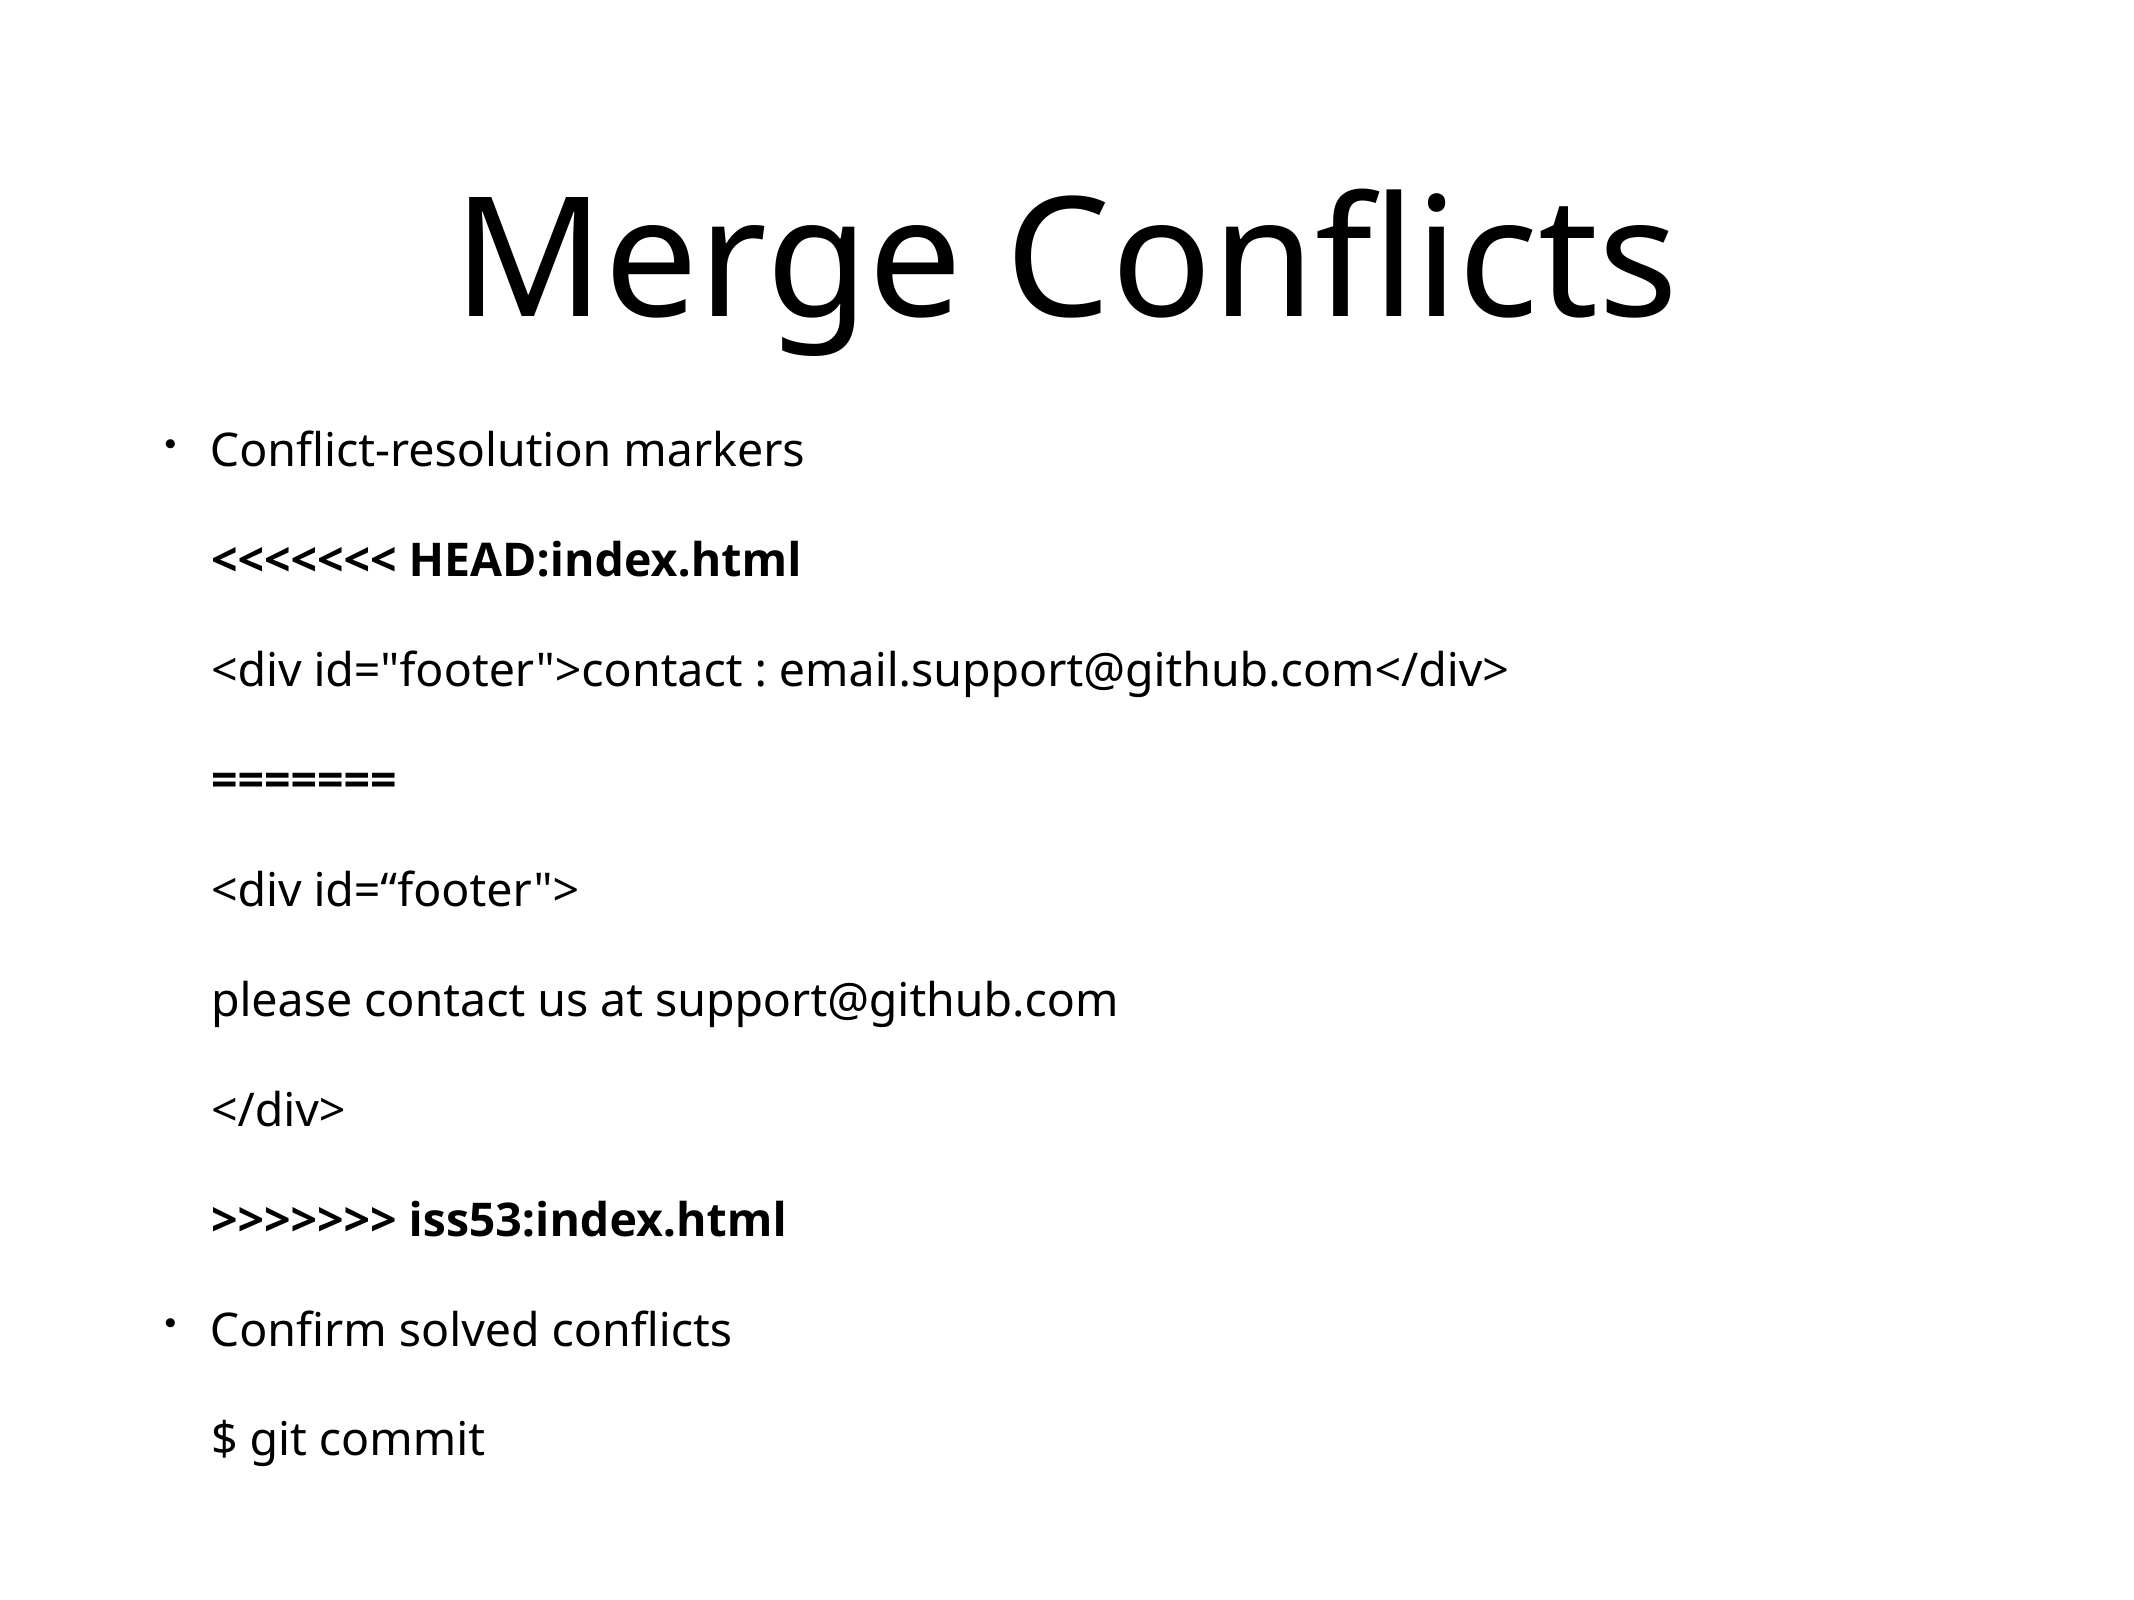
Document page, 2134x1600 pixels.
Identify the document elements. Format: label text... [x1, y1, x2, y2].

list Conflict-resolution markers <<<<<<< HEAD:index.html <div id="footer">contact : email.support@github.com</div> ======= <div id=“footer"> please contact us at support@github.com </div> >>>>>>> iss53:index.html Confirm solved conflicts $ git commit [155, 426, 1978, 1459]
title Merge Conflicts [155, 72, 1978, 426]
